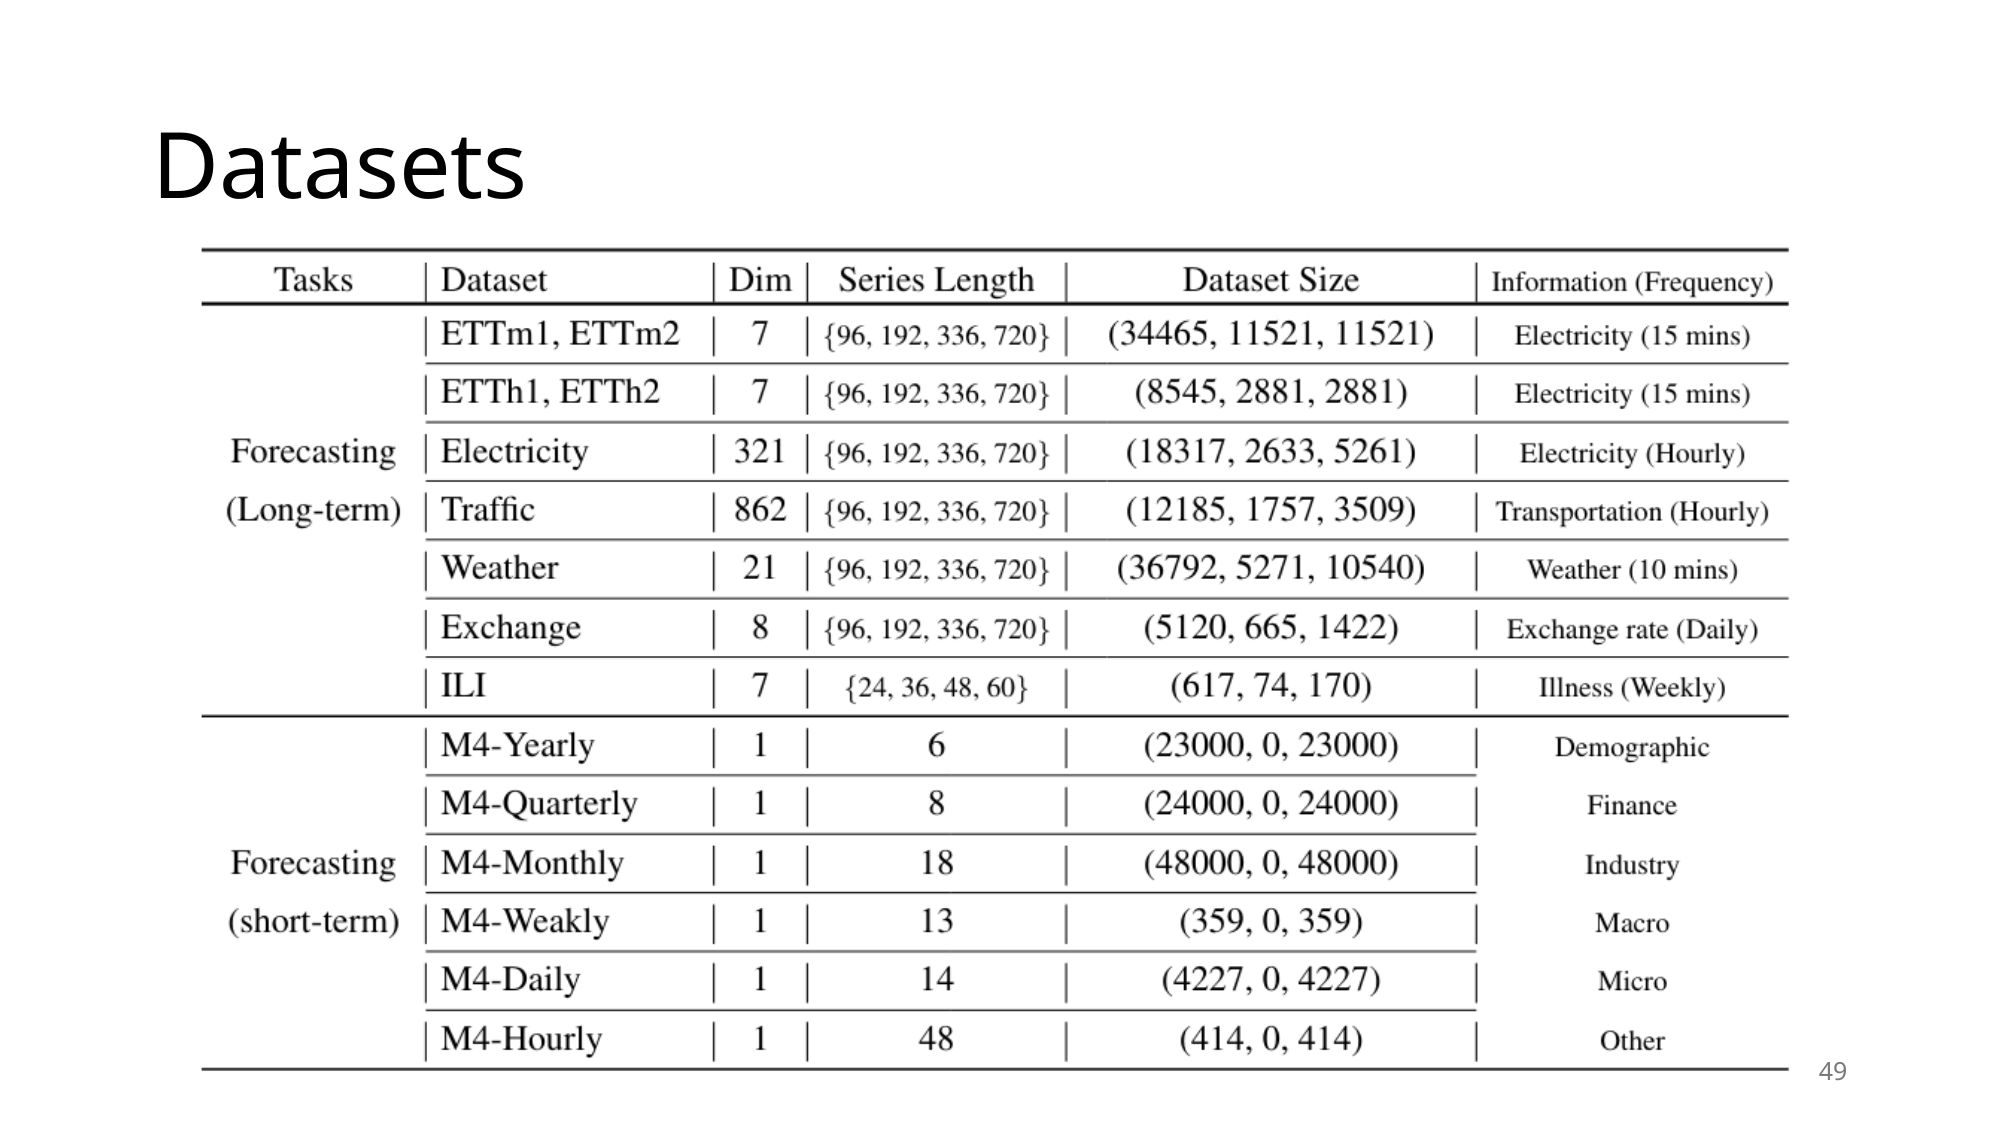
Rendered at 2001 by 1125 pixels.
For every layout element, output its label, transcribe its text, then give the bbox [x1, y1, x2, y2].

slide_number 49 [1412, 1042, 1863, 1103]
title Datasets [137, 59, 1863, 278]
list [193, 238, 1807, 1074]
